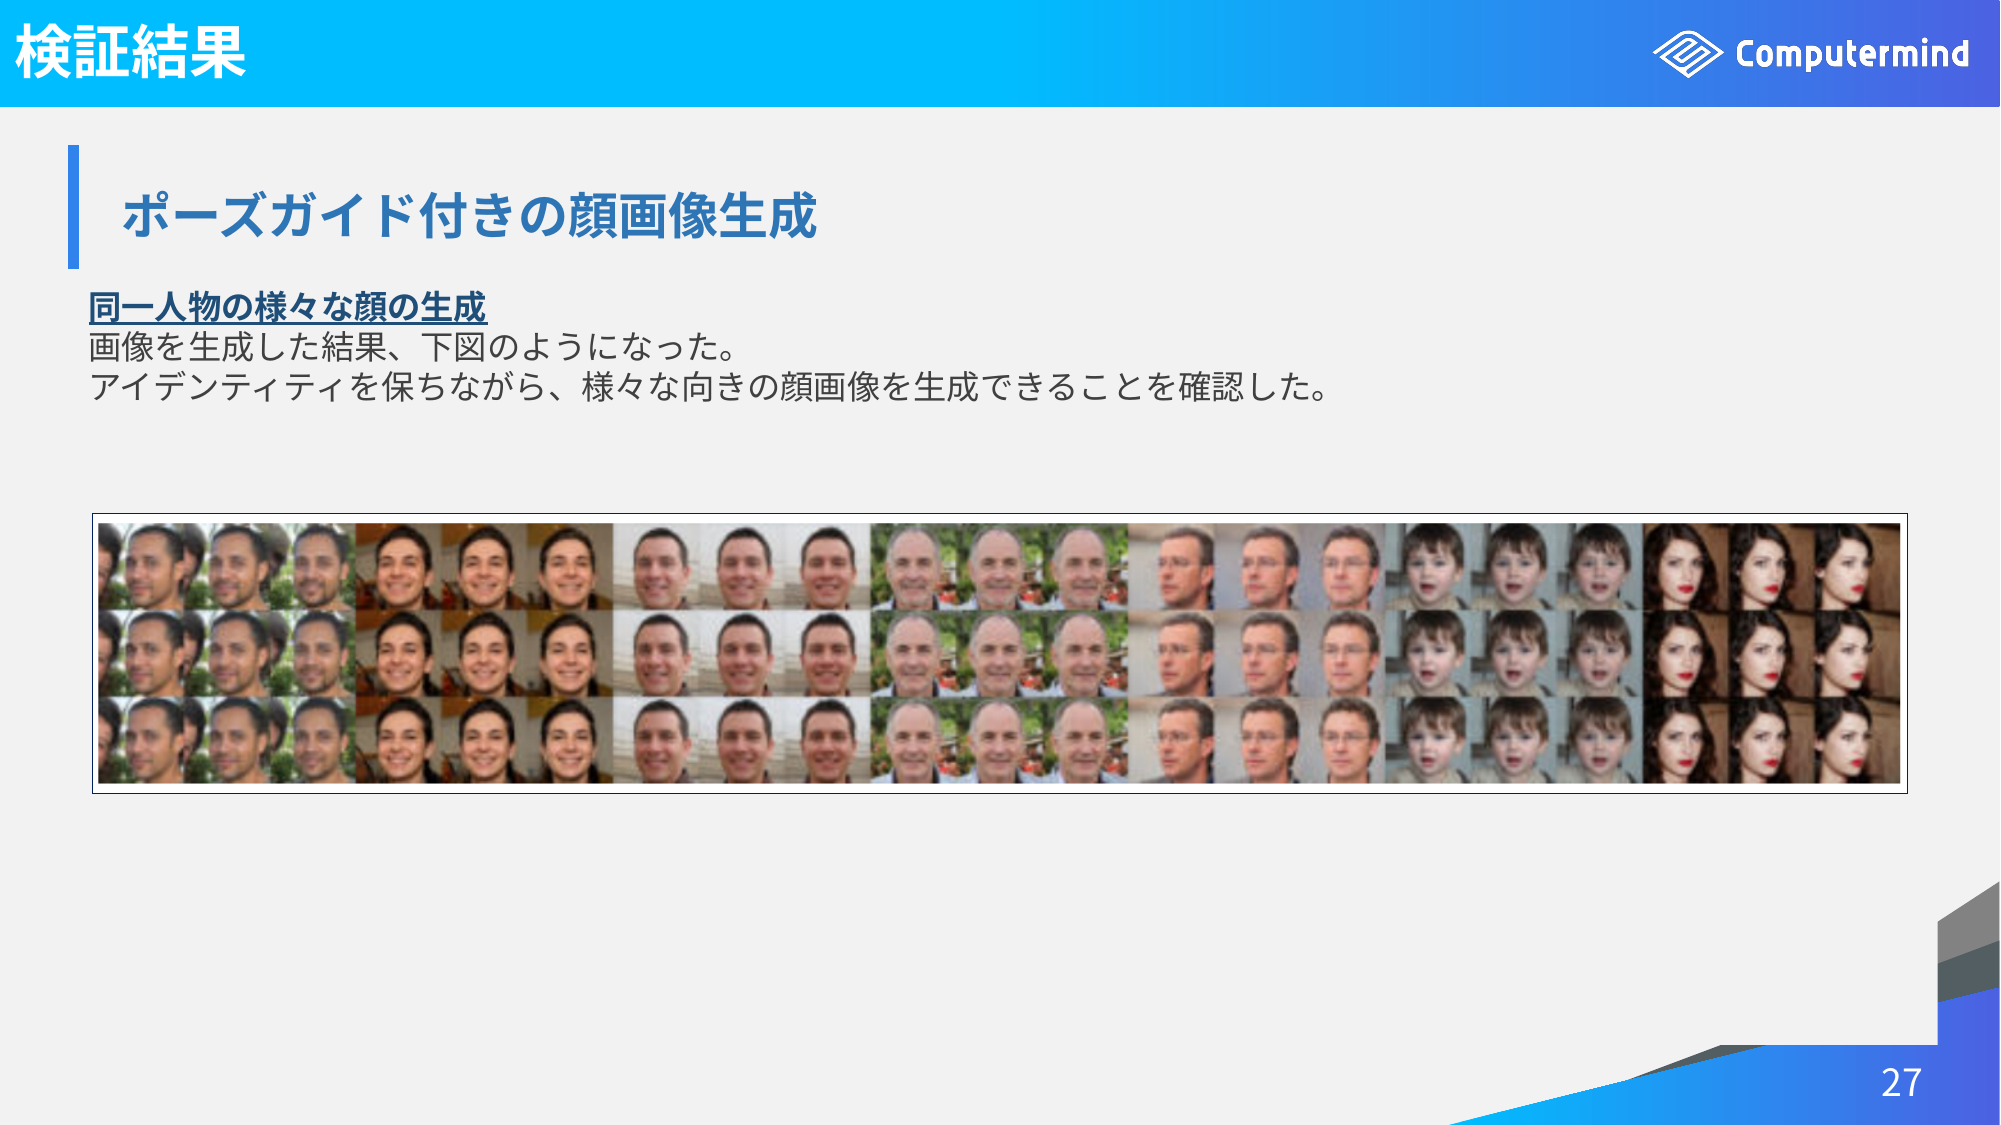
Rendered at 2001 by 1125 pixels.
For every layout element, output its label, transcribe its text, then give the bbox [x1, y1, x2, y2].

text_box 同一人物の様々な顔の生成 画像を生成した結果、下図のようになった。 アイデンティティを保ちながら、様々な向きの顔画像を生成できることを確認した。 [73, 278, 1938, 1045]
slide_number 27 [1471, 1051, 1938, 1092]
picture [92, 513, 1908, 794]
picture [1652, 26, 1970, 79]
title 検証結果 [0, 0, 1625, 102]
table_header ポーズガイド付きの顔画像生成 [79, 145, 1938, 269]
